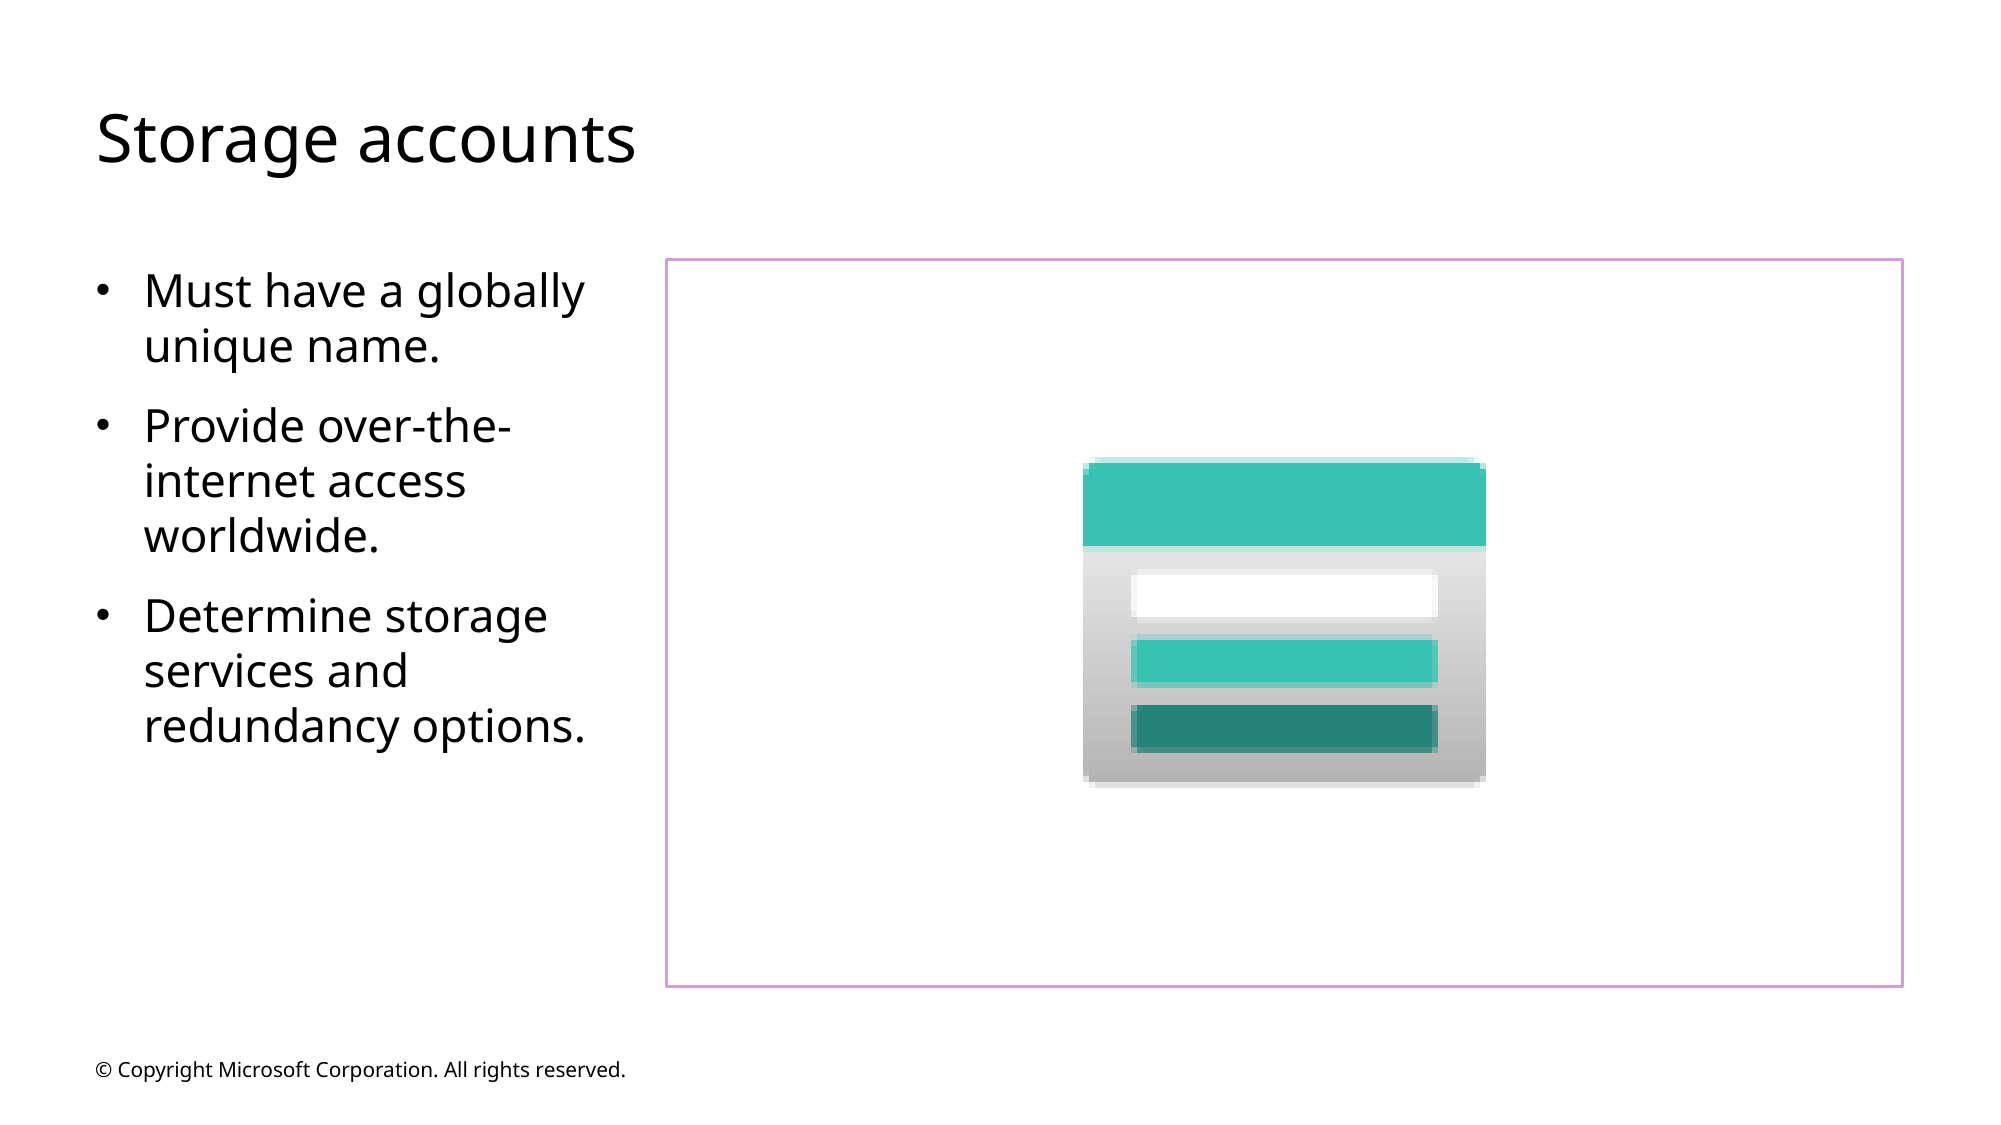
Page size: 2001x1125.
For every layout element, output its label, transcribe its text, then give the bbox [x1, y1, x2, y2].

title Storage accounts [96, 96, 1909, 177]
footer © Copyright Microsoft Corporation. All rights reserved. [95, 1053, 776, 1086]
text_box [666, 259, 1904, 987]
list Must have a globally unique name. Provide over-the-internet access worldwide. Determine storage services and redundancy options. [95, 261, 617, 757]
